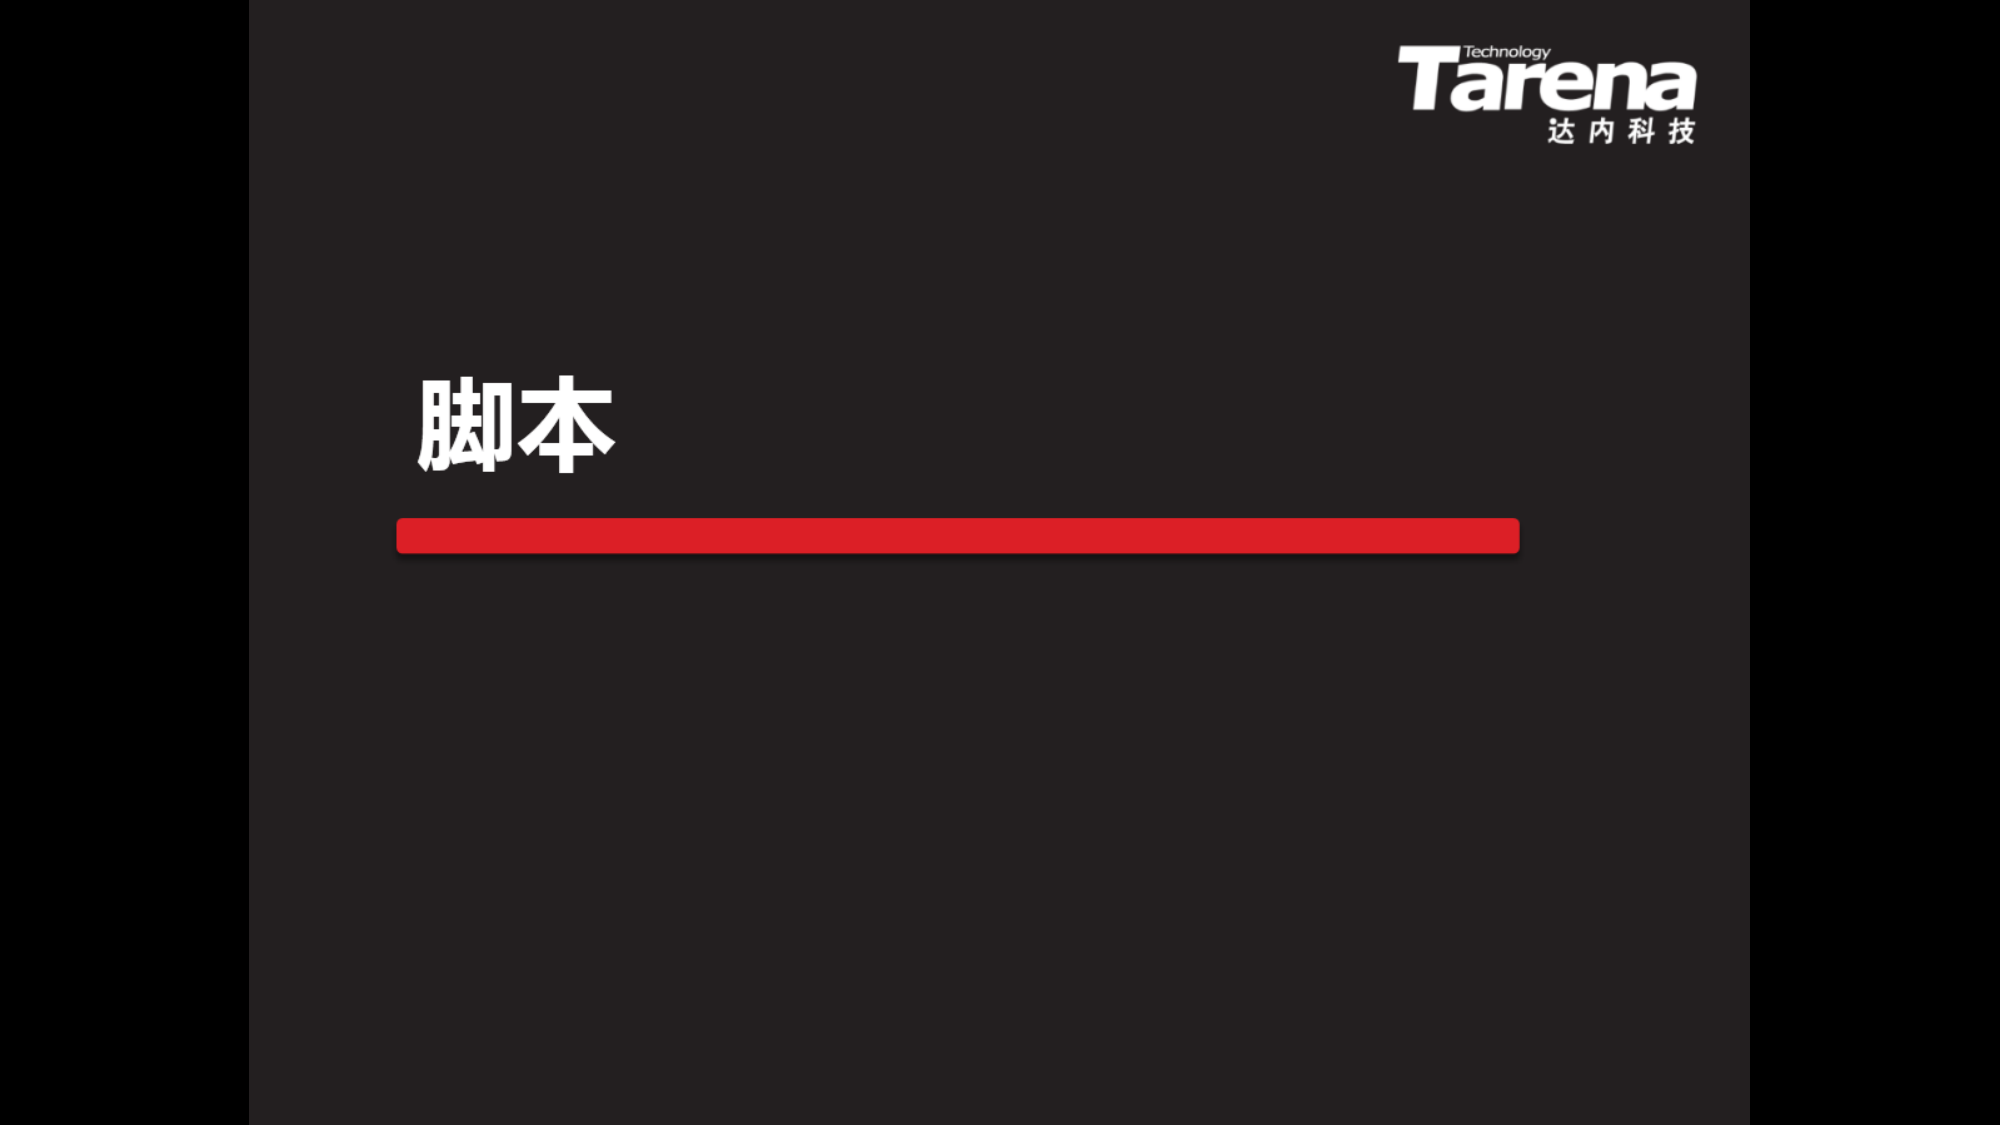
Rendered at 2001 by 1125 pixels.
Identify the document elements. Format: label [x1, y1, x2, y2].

picture [249, 0, 1750, 1125]
